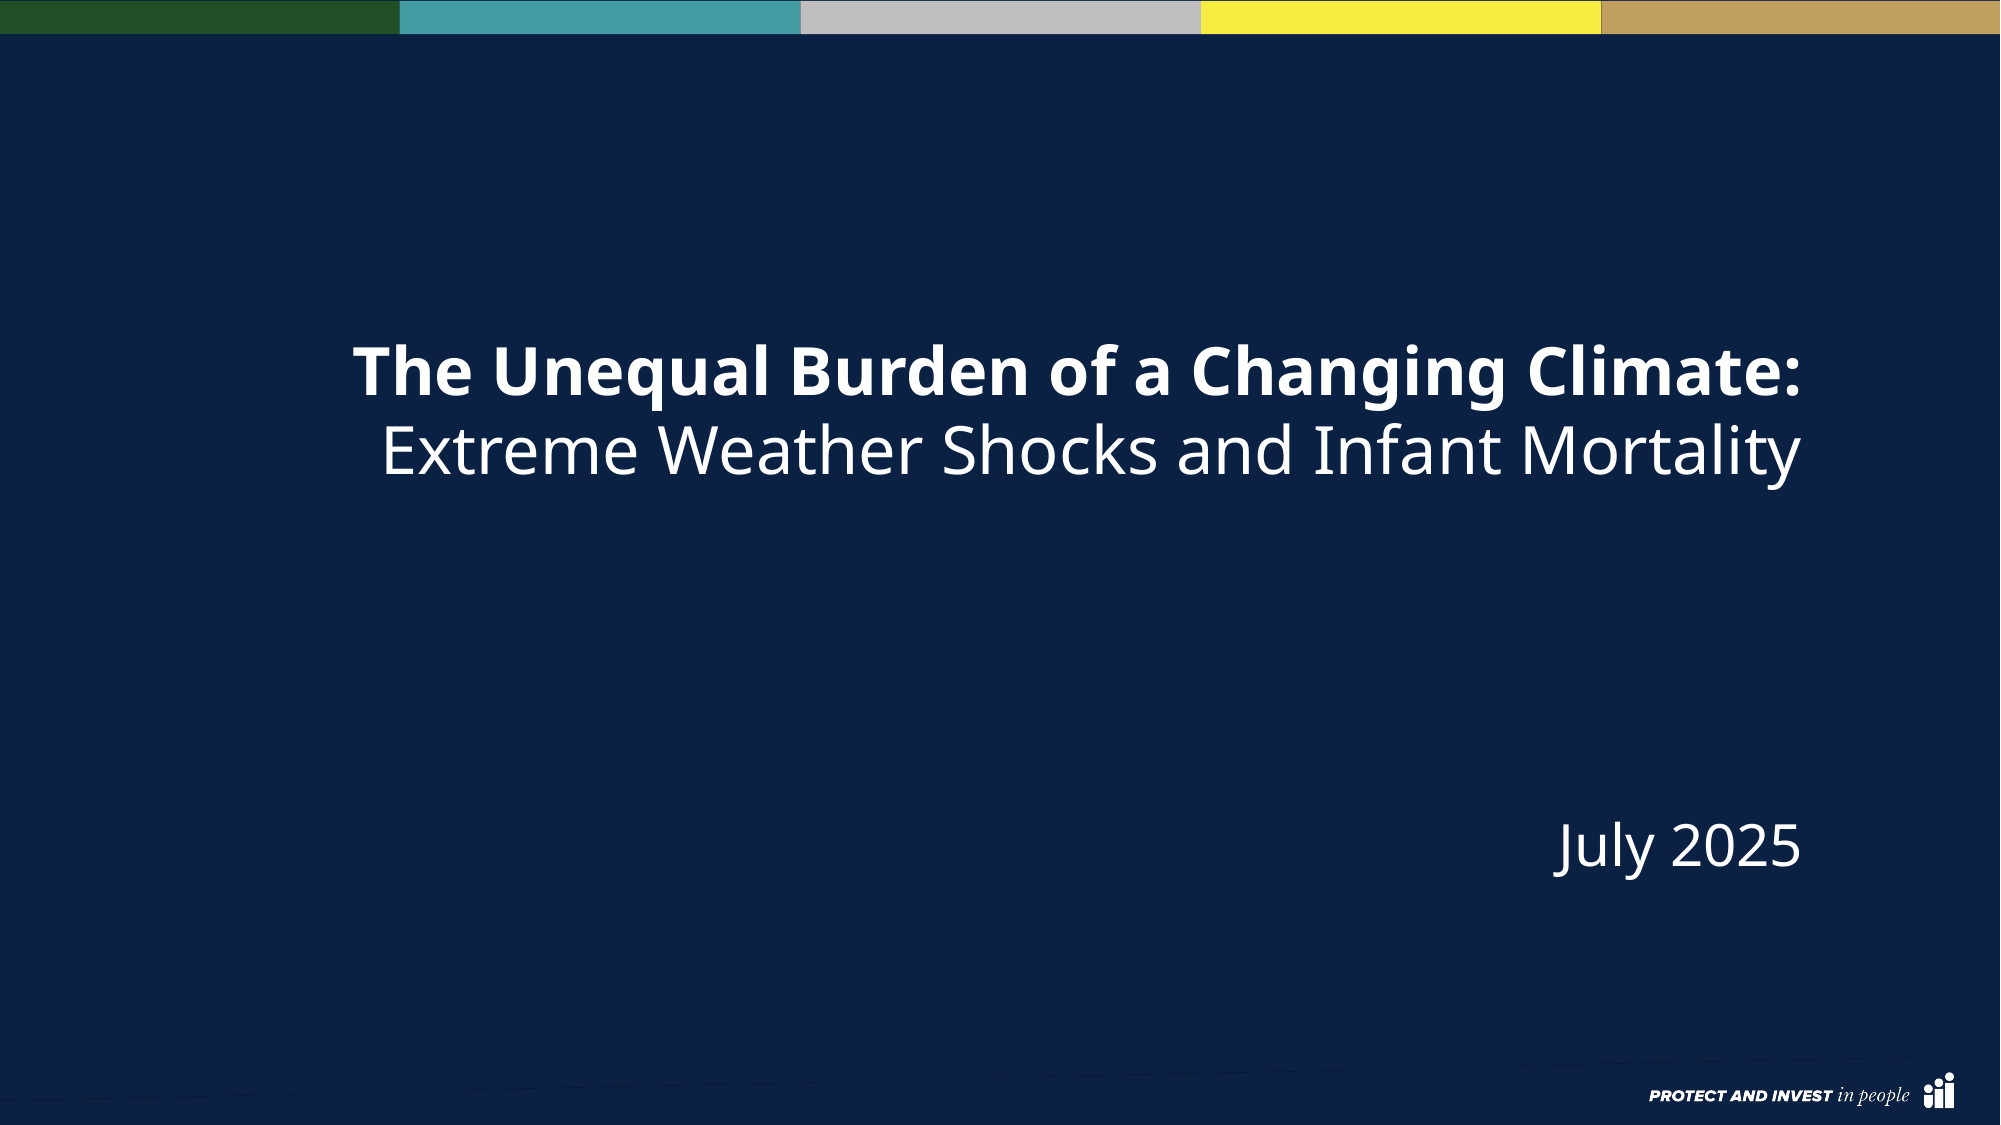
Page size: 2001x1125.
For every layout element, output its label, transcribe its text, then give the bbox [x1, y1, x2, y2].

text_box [0, 1055, 2000, 1125]
text_box The Unequal Burden of a Changing Climate: Extreme Weather Shocks and Infant Mortality July 2025 [146, 320, 1819, 886]
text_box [0, 0, 2000, 35]
